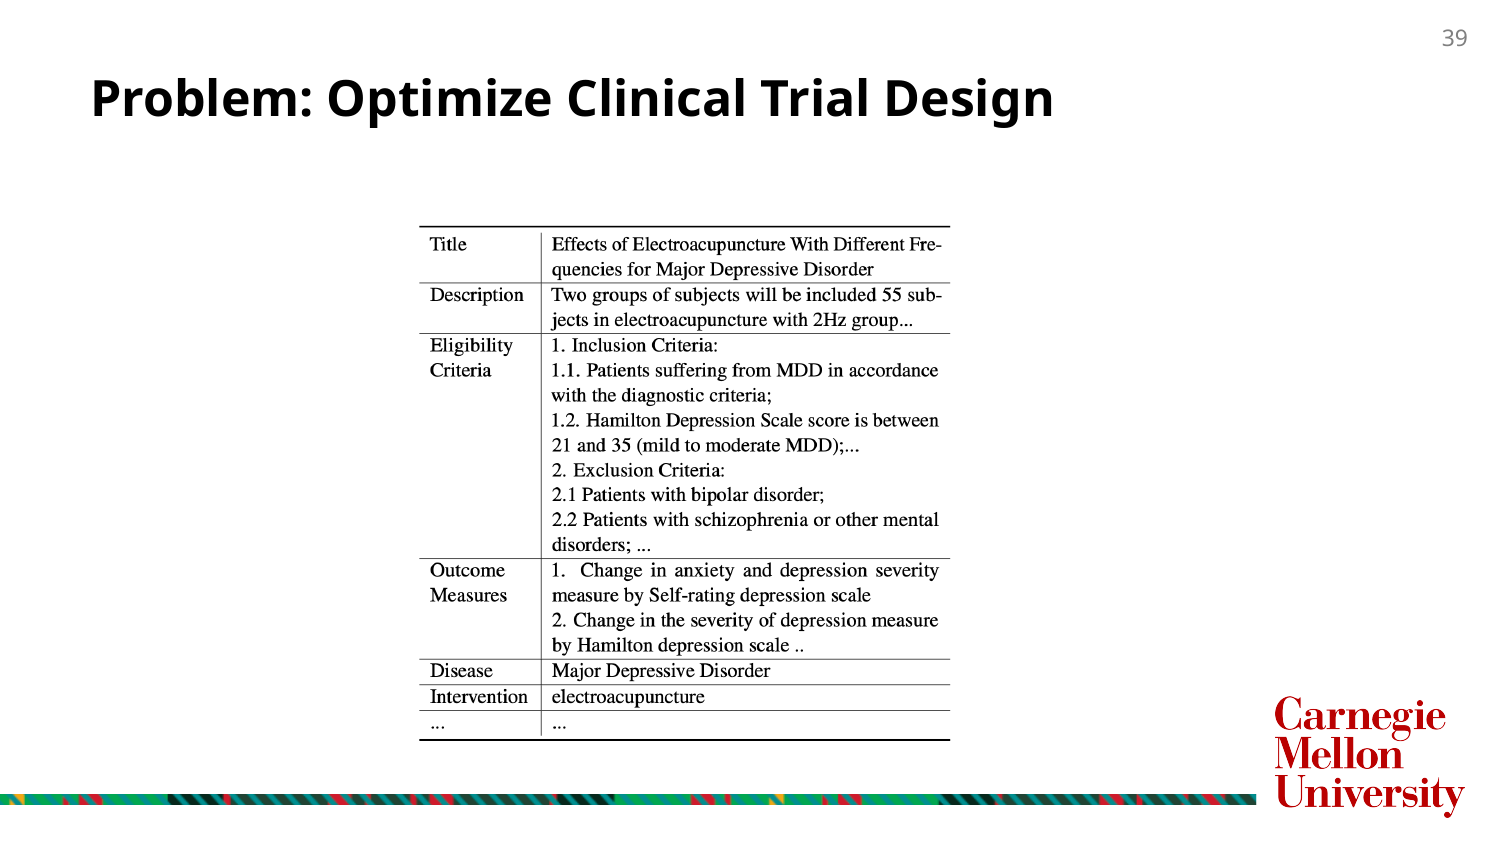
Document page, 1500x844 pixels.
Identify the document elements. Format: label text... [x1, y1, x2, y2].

picture [1275, 696, 1465, 818]
title Problem: Optimize Clinical Trial Design [75, 59, 1425, 160]
picture [399, 209, 988, 767]
picture [0, 794, 1257, 805]
